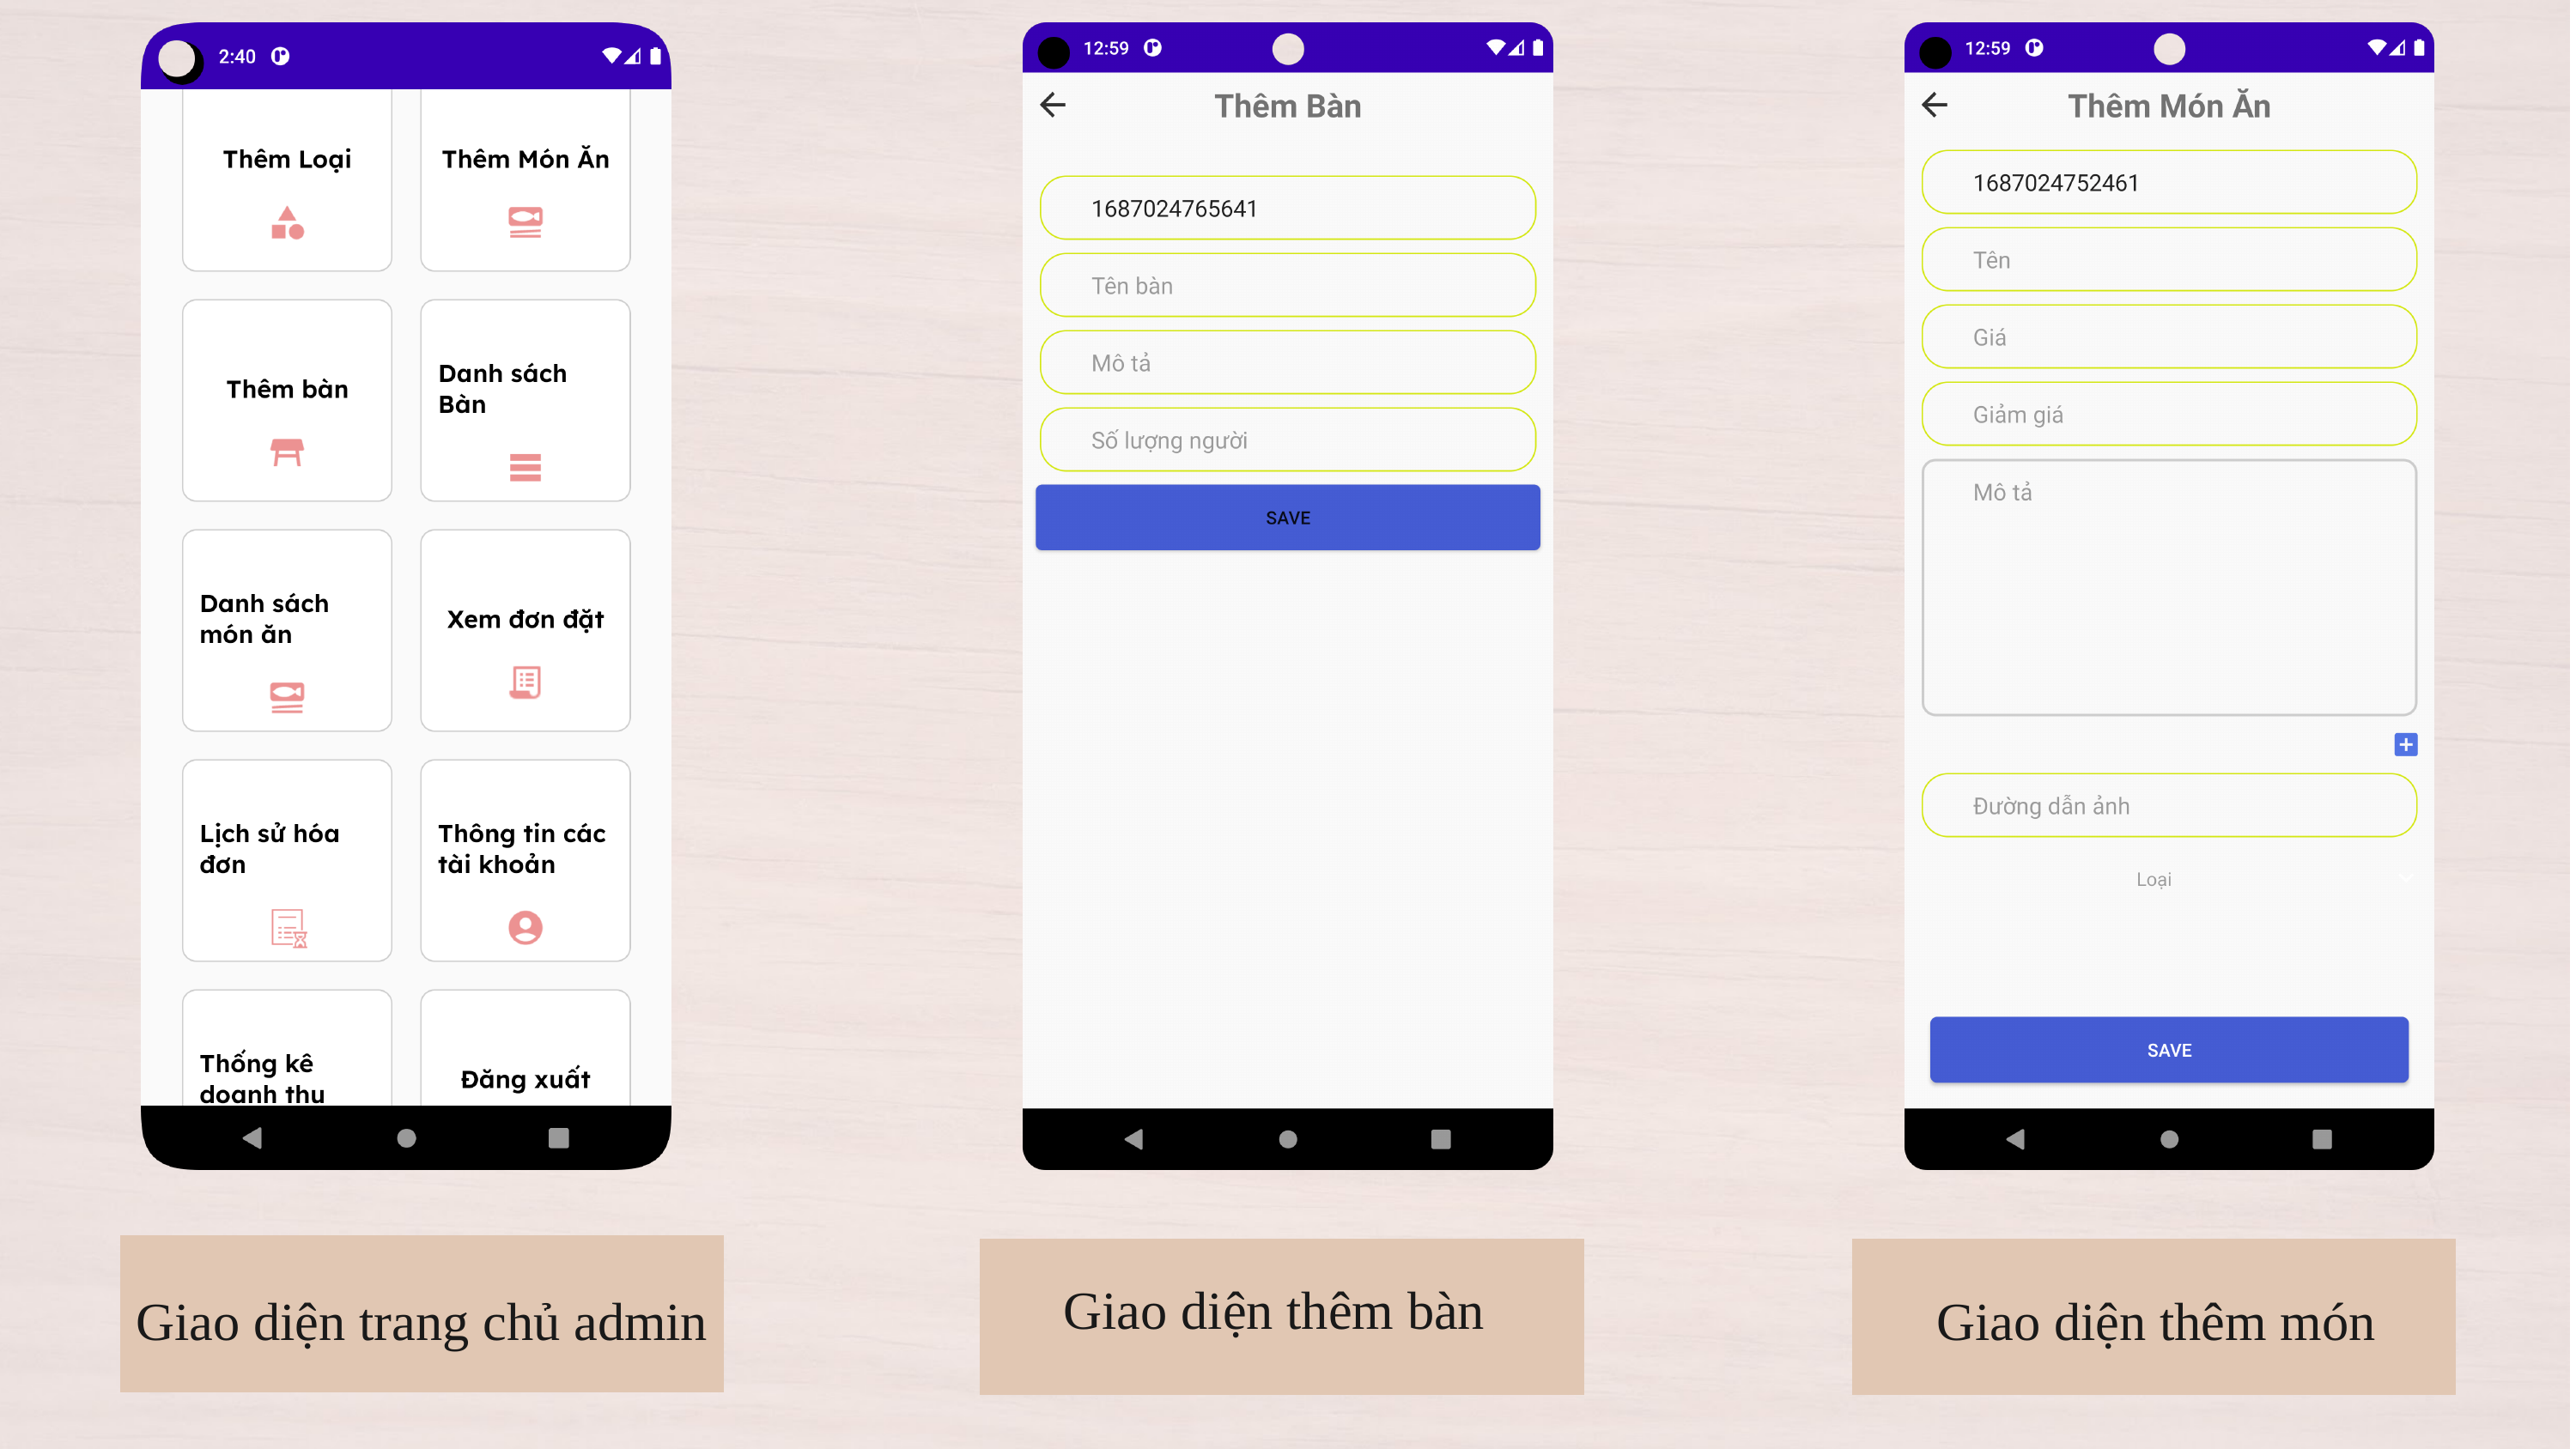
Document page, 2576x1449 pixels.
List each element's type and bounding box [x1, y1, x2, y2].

picture [0, 0, 2571, 1449]
text_box [980, 1207, 1584, 1449]
text_box [119, 1204, 725, 1449]
text_box [1851, 1207, 2457, 1449]
